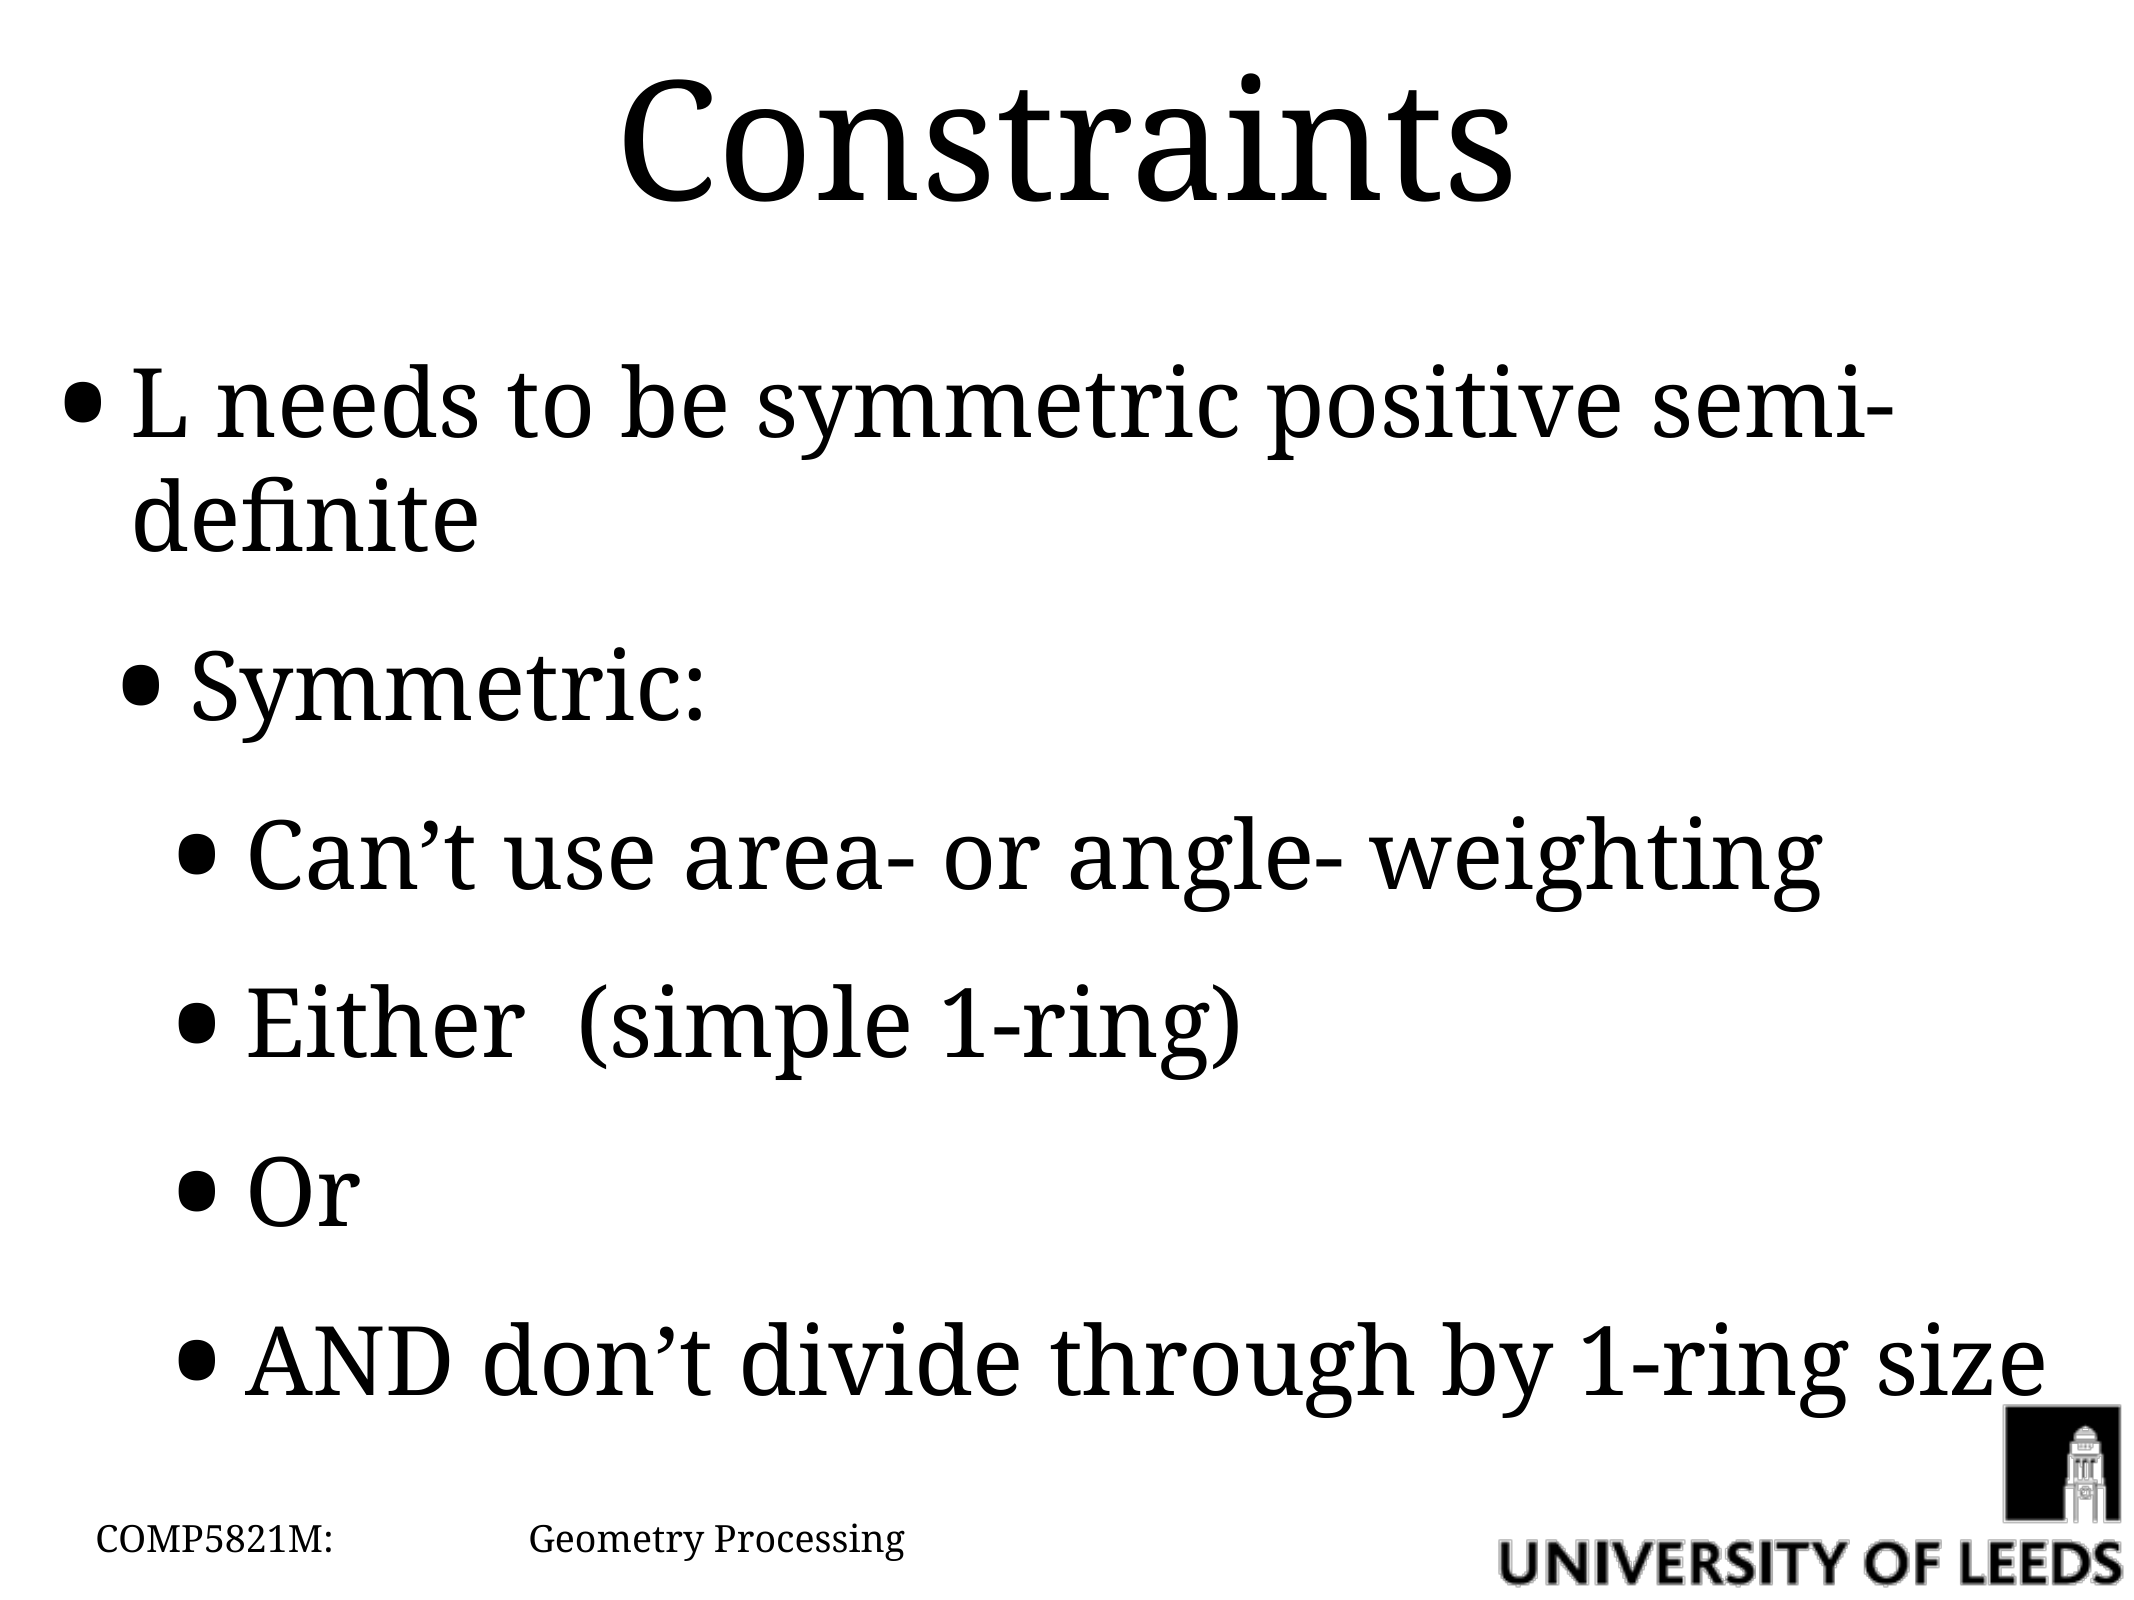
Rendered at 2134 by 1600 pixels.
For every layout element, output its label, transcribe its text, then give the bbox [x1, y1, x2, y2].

title Constraints [1, 7, 2134, 259]
picture [1491, 1339, 2132, 1600]
